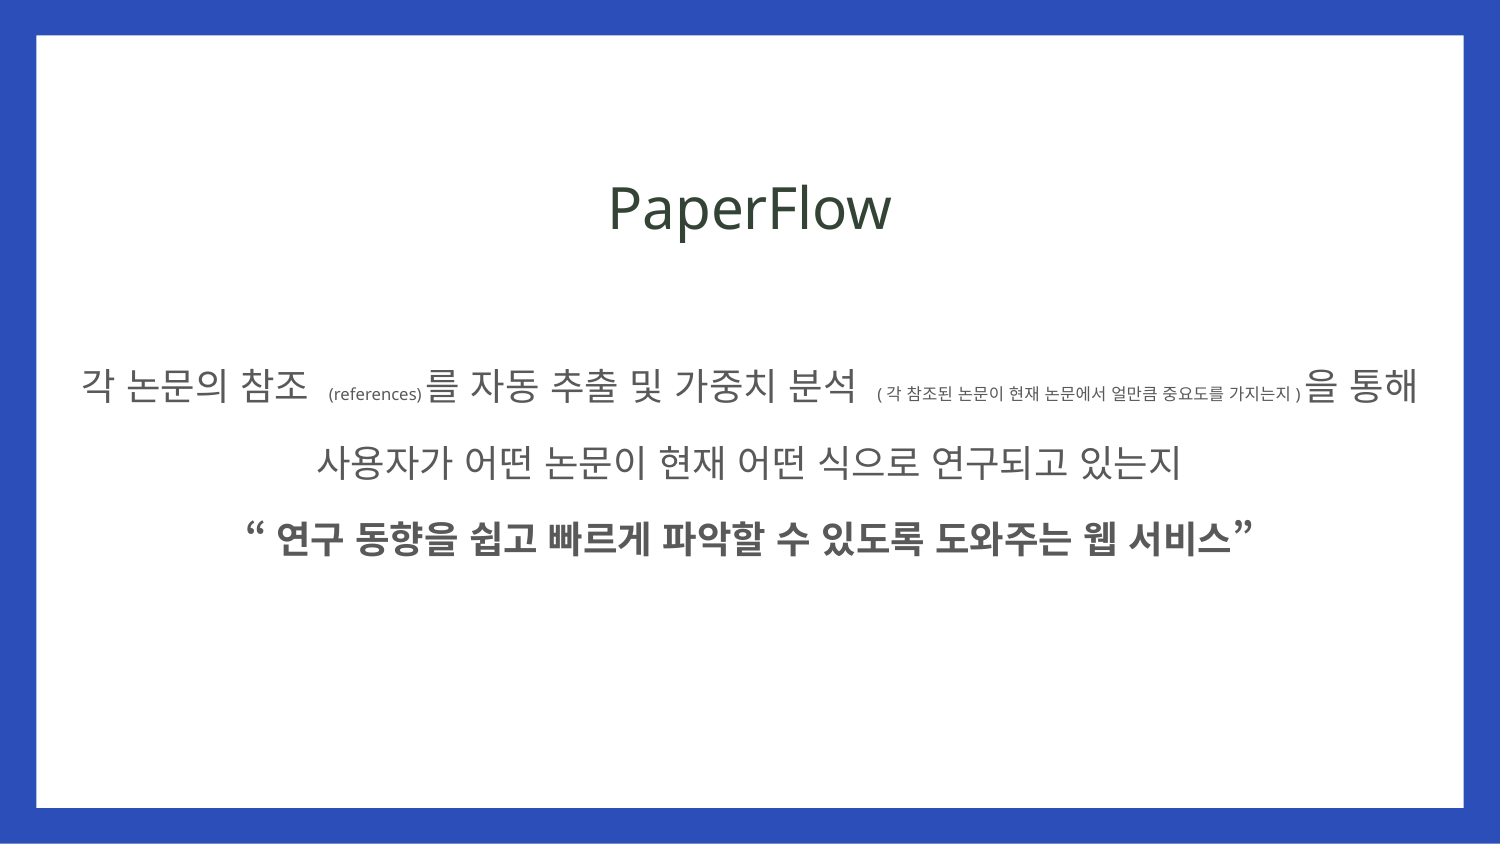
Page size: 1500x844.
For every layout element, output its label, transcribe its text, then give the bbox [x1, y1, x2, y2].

subtitle 각 논문의 참조 (references)를 자동 추출 및 가중치 분석 (각 참조된 논문이 현재 논문에서 얼만큼 중요도를 가지는지)을 통해 사용자가 어떤 논문이 현재 어떤 식으로 연구되고 있는지 “연구 동향을 쉽고 빠르게 파악할 수 있도록 도와주는 웹 서비스” [53, 341, 1447, 626]
title PaperFlow [118, 156, 1382, 251]
